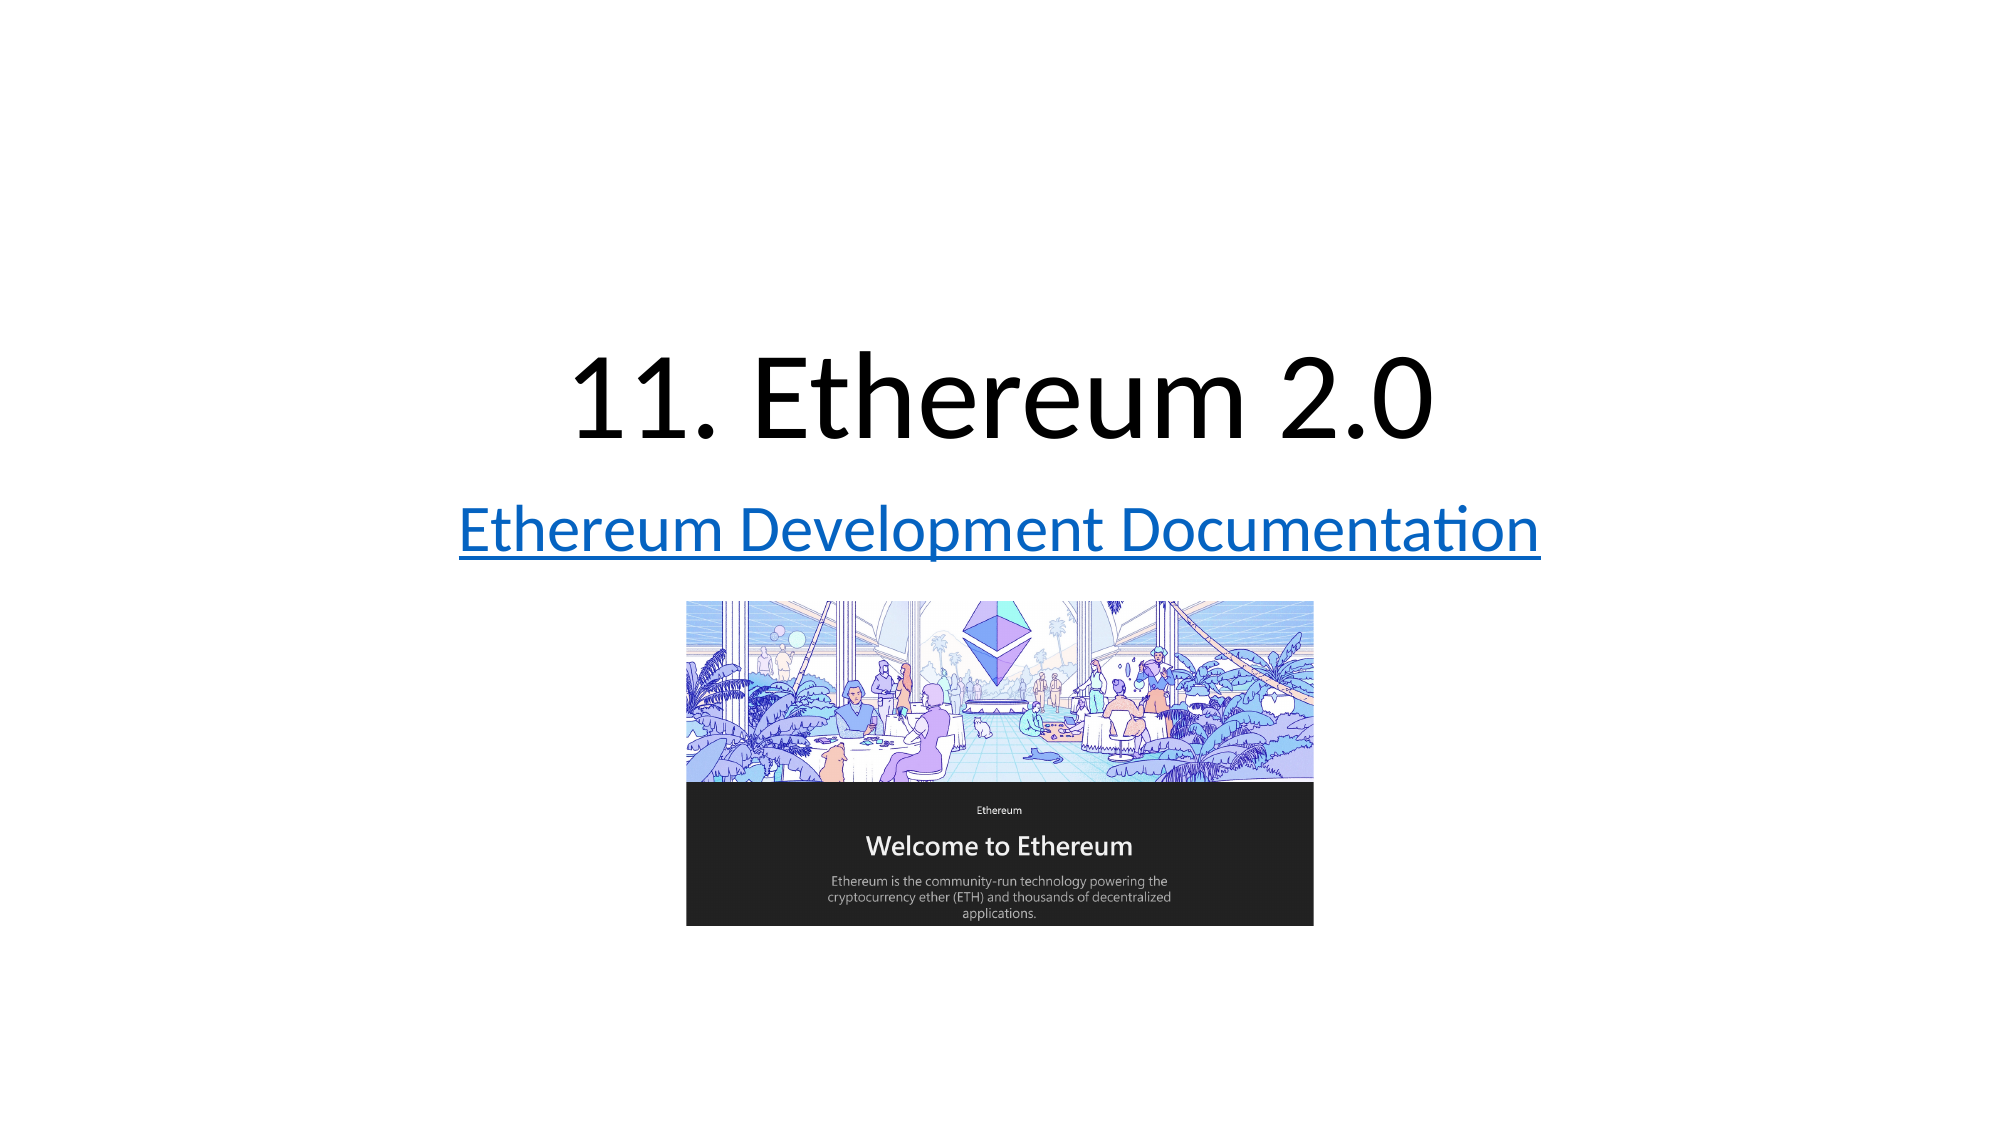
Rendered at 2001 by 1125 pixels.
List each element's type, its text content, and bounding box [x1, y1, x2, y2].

subtitle Ethereum Development Documentation [380, 486, 1620, 589]
picture [686, 601, 1314, 926]
title 11. Ethereum 2.0 [249, 298, 1750, 474]
